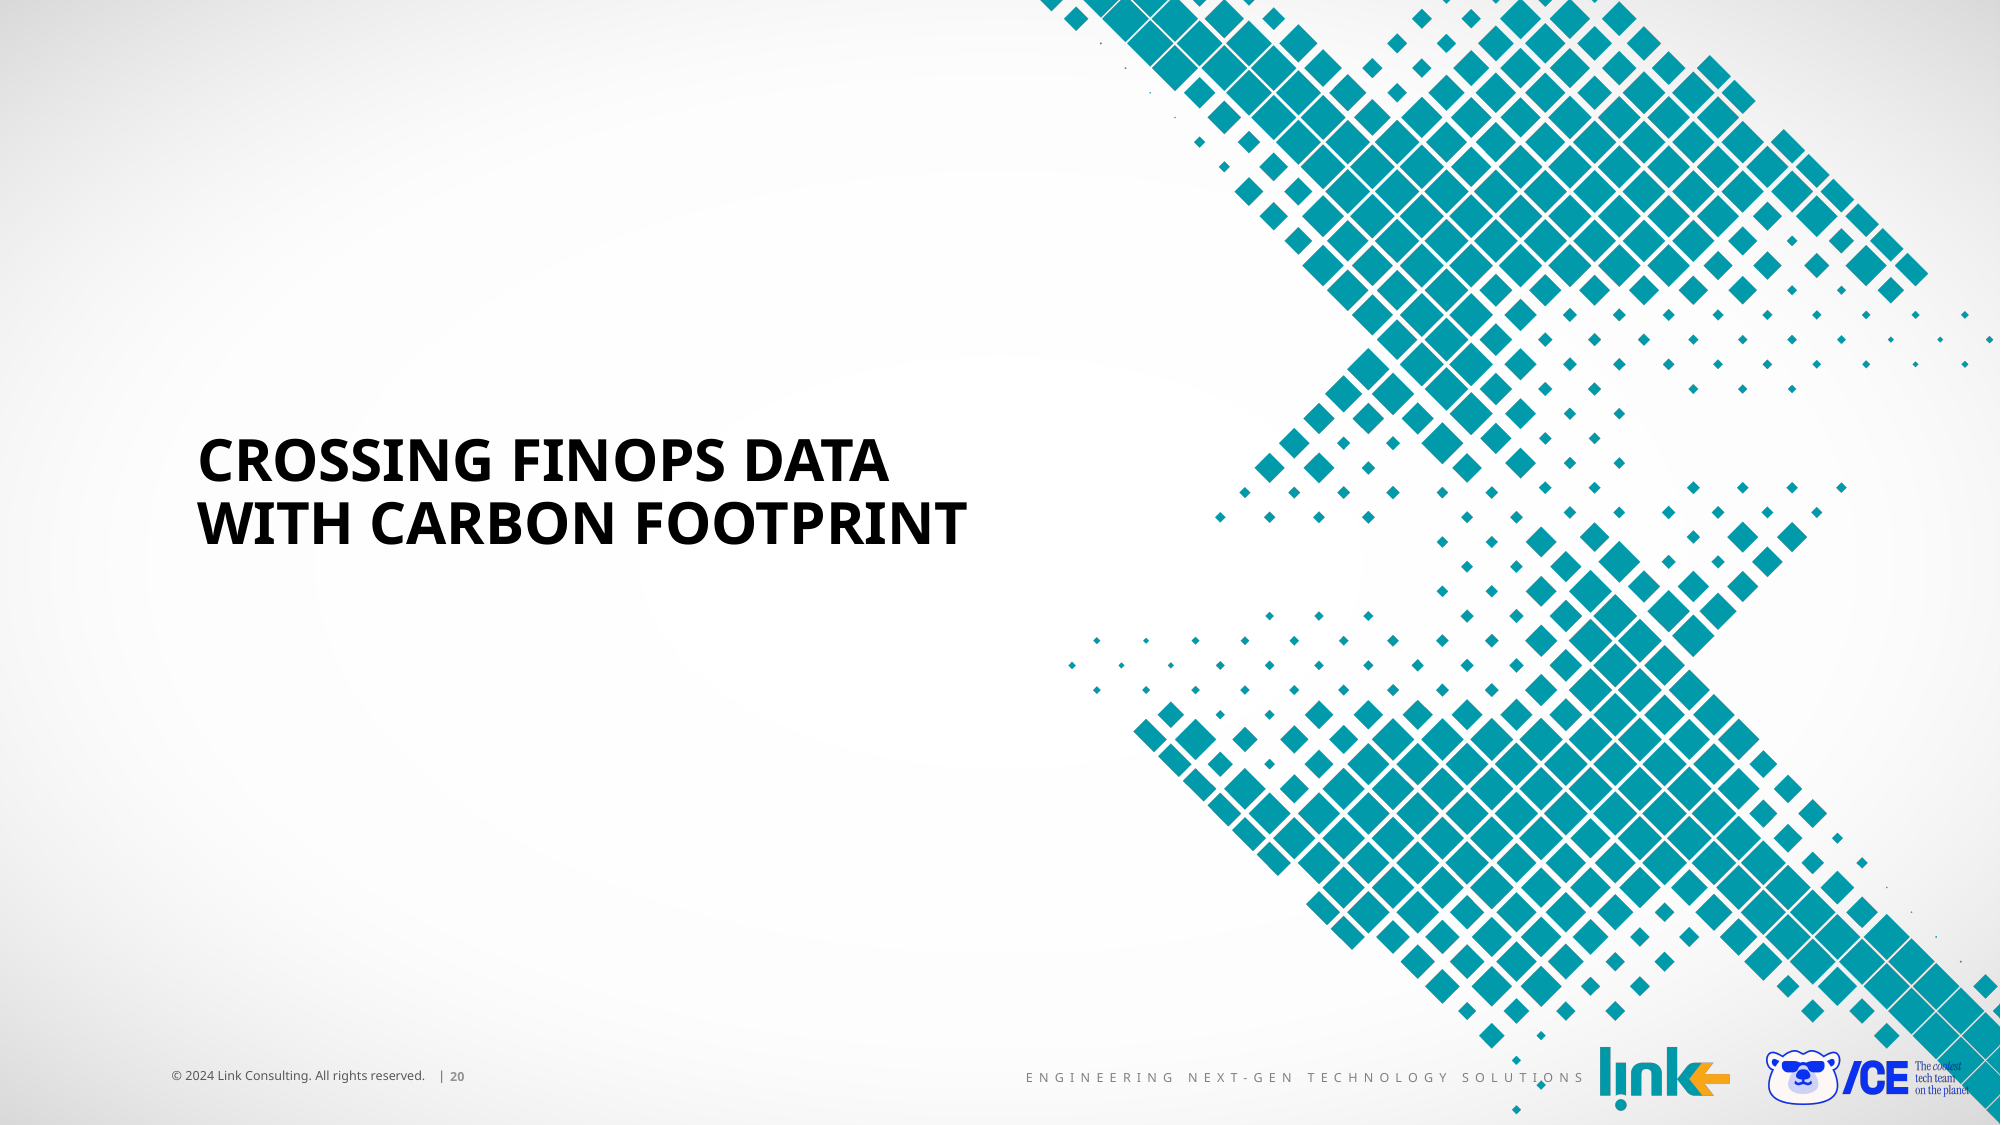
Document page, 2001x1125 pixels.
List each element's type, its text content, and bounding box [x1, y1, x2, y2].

title Crossing FinOps data with carbon Footprint [149, 298, 1031, 575]
picture [0, 0, 2000, 1125]
slide_number 20 [427, 1068, 487, 1108]
